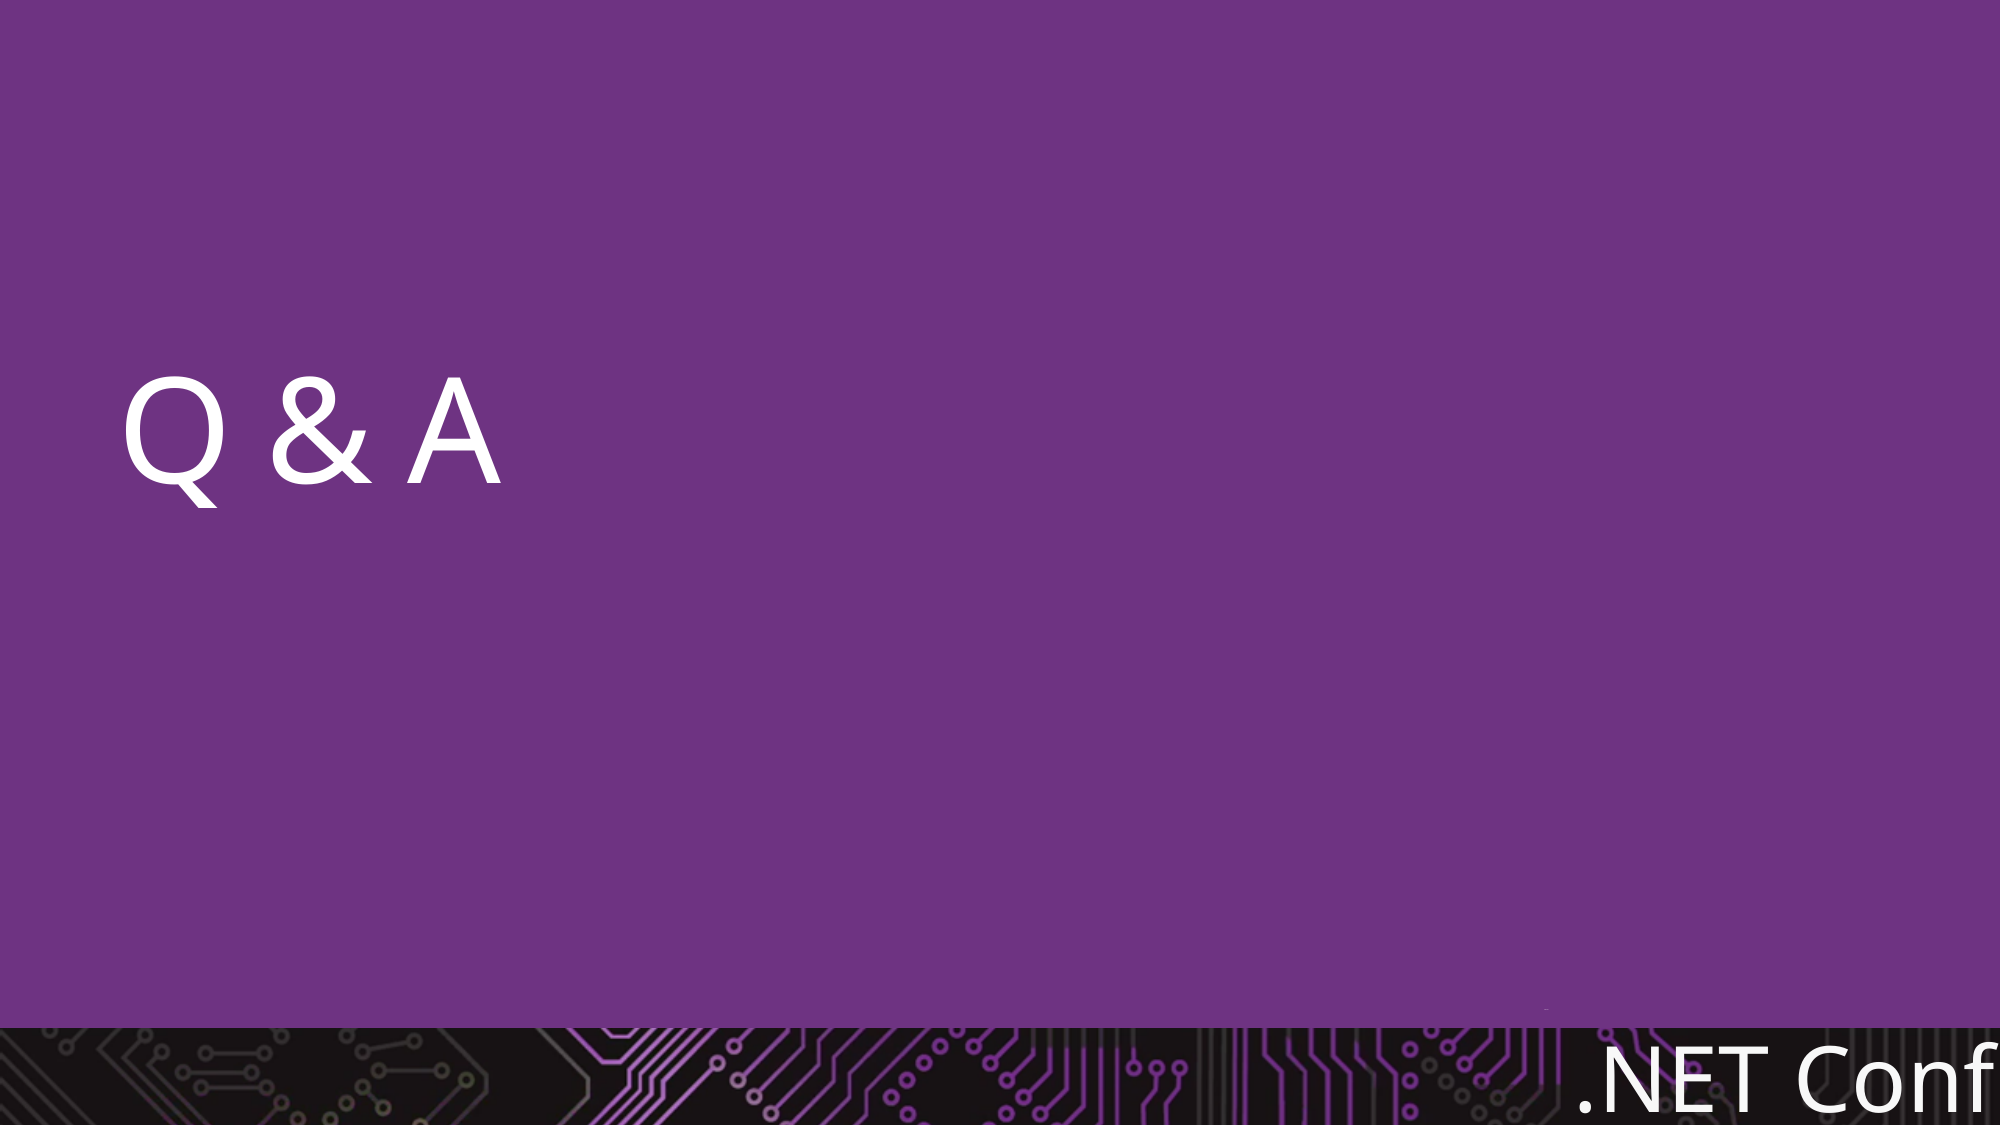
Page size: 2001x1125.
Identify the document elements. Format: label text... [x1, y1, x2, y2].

title Q & A [93, 341, 1956, 532]
picture [0, 1028, 2000, 1125]
